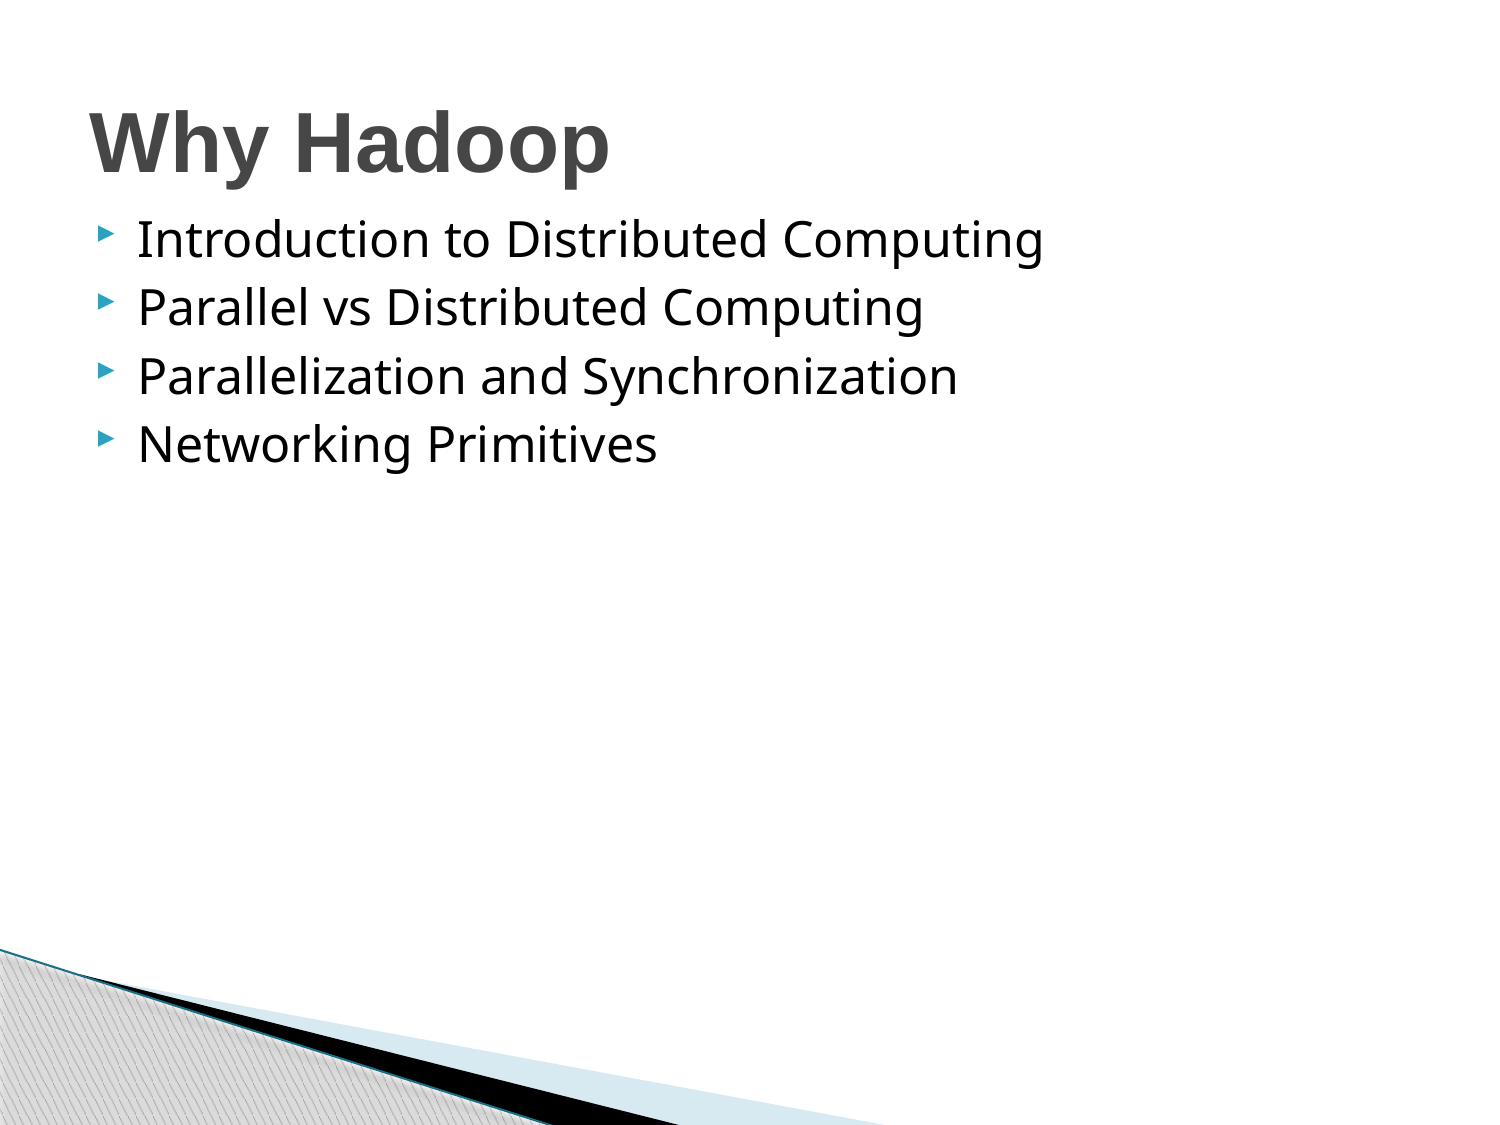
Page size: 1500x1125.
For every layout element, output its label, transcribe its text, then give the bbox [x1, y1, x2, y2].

list Introduction to Distributed Computing Parallel vs Distributed Computing Parallelization and Synchronization Networking Primitives [62, 200, 1443, 1023]
title Why Hadoop [75, 45, 1425, 233]
